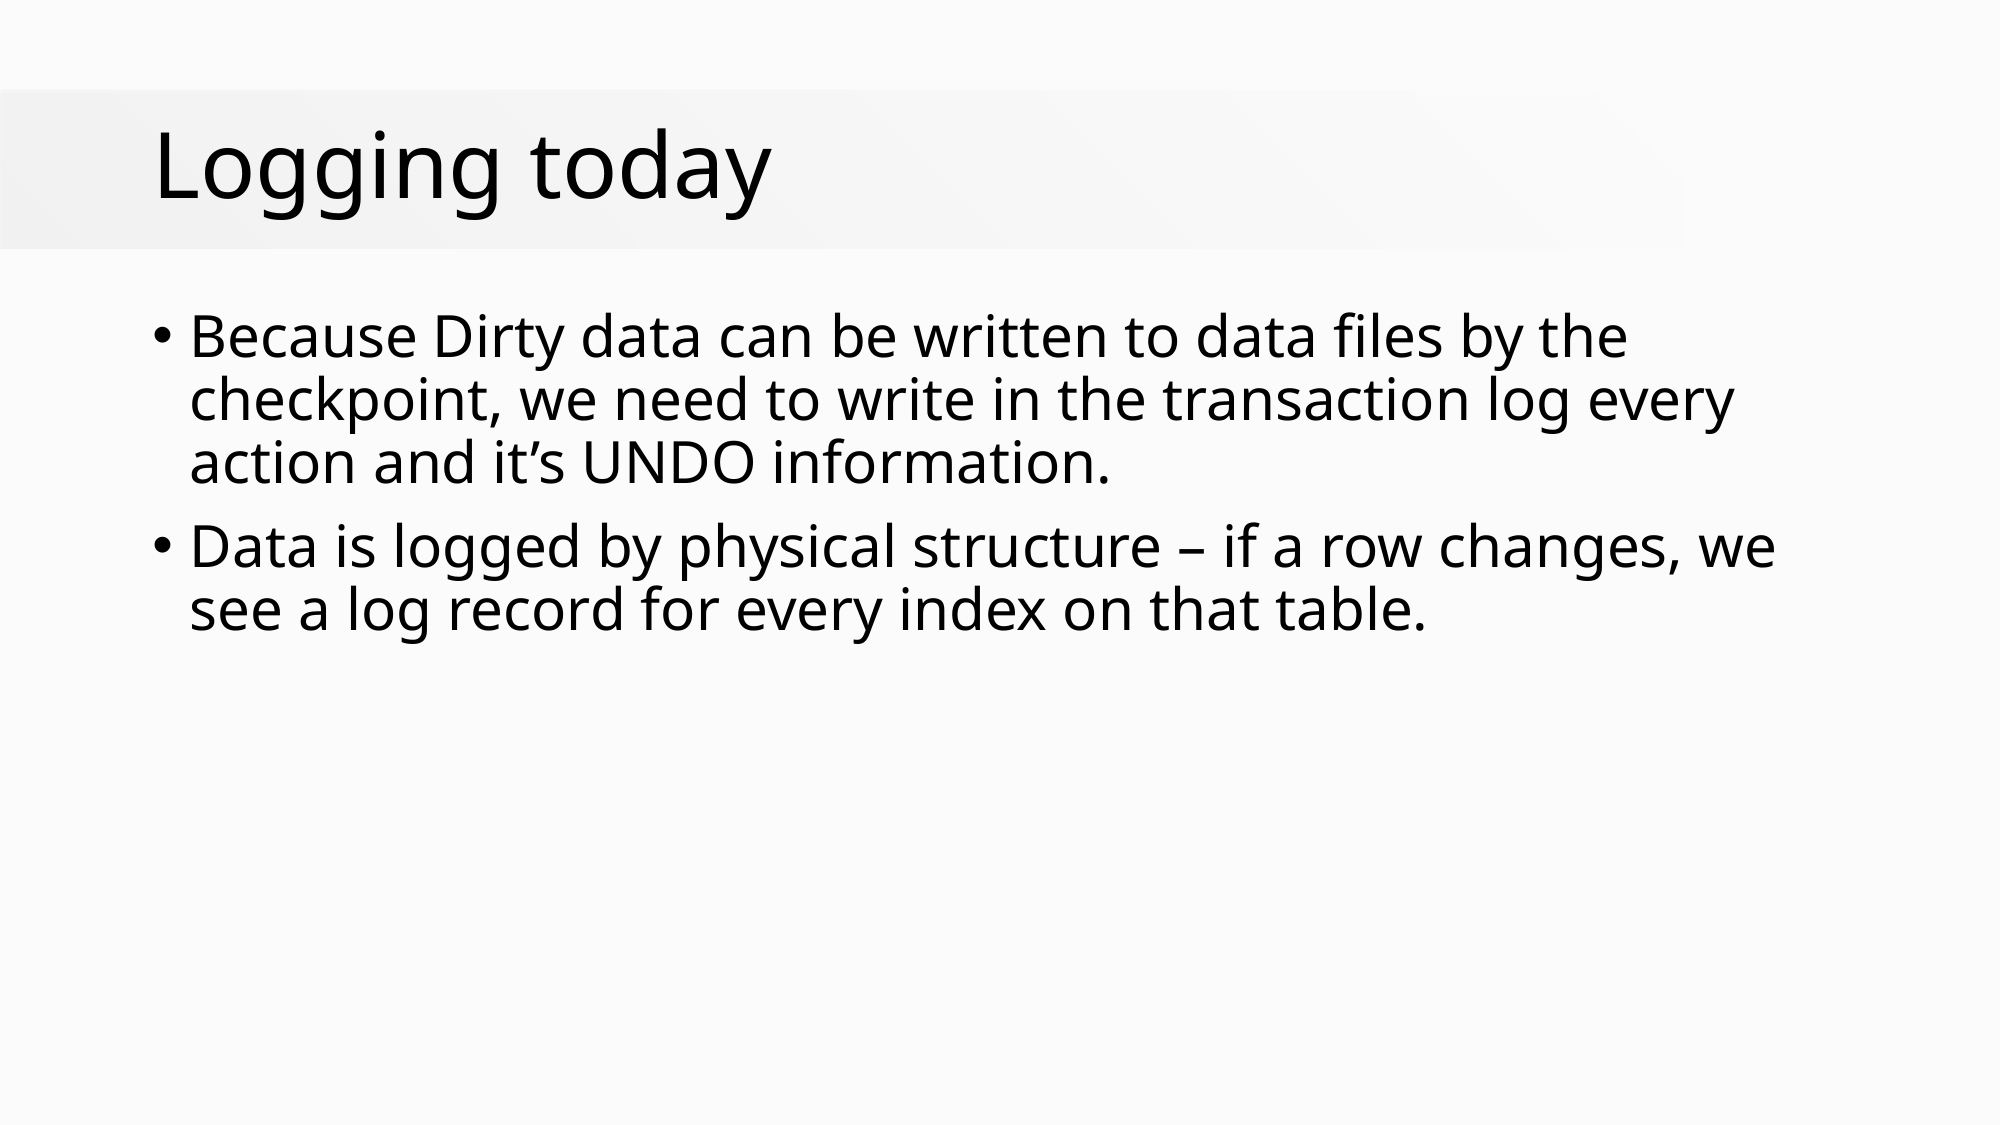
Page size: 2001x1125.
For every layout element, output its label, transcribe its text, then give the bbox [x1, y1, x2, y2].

title Logging today [137, 59, 1863, 278]
list Because Dirty data can be written to data files by the checkpoint, we need to write in the transaction log every action and it’s UNDO information. Data is logged by physical structure – if a row changes, we see a log record for every index on that table. [137, 299, 1863, 1014]
